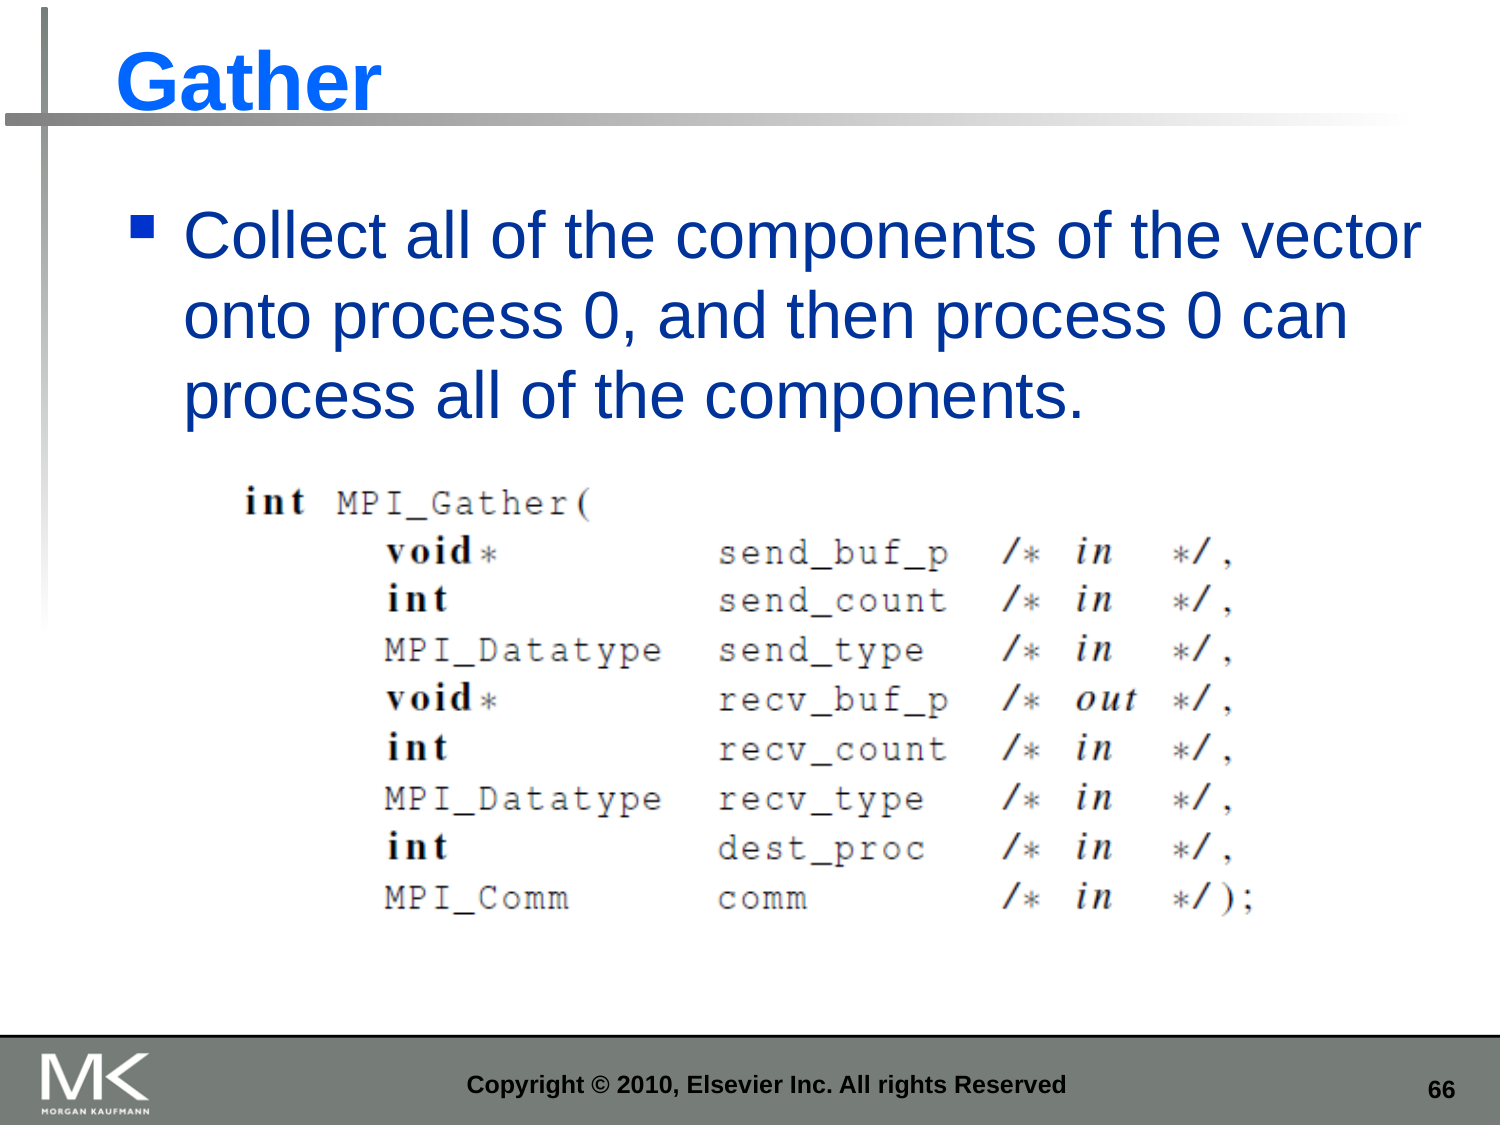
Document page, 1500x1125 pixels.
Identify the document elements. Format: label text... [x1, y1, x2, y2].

picture [229, 467, 1266, 934]
footer Copyright © 2010, Elsevier Inc. All rights Reserved [170, 1046, 1365, 1106]
title Gather [100, 18, 1460, 135]
picture [29, 1046, 160, 1123]
list Collect all of the components of the vector onto process 0, and then process 0 can process all of the components. [111, 184, 1470, 528]
